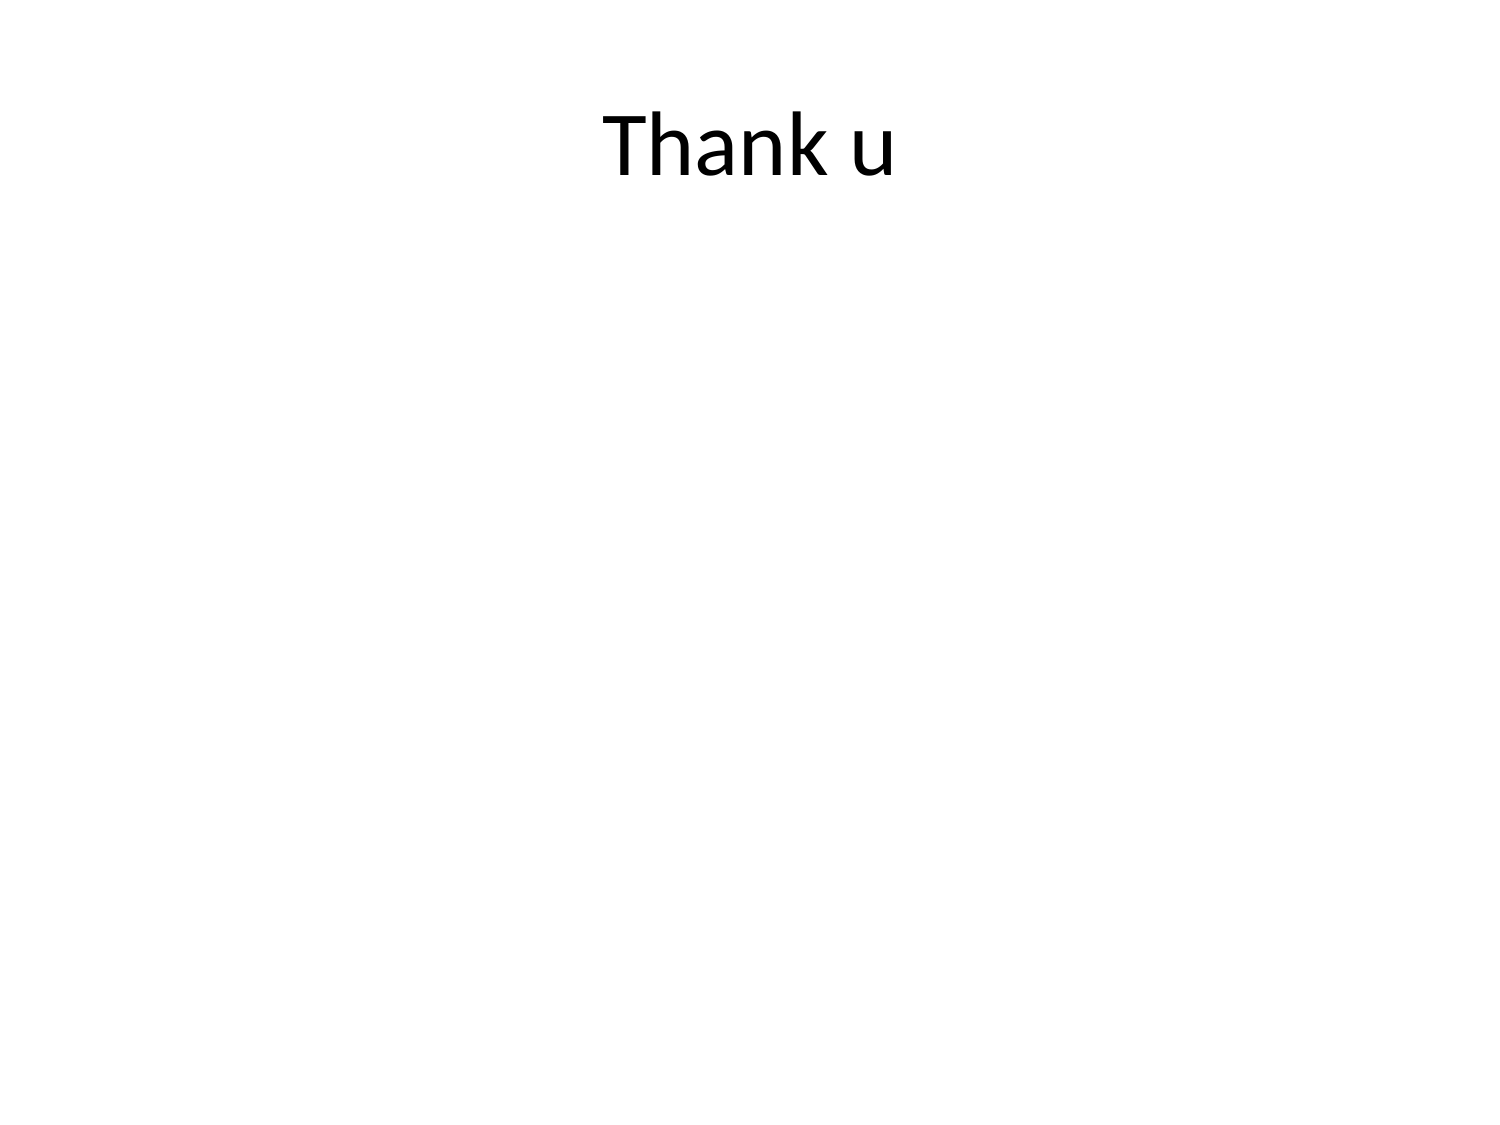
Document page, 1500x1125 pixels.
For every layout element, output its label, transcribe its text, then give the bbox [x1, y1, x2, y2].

title Thank u [75, 45, 1425, 233]
